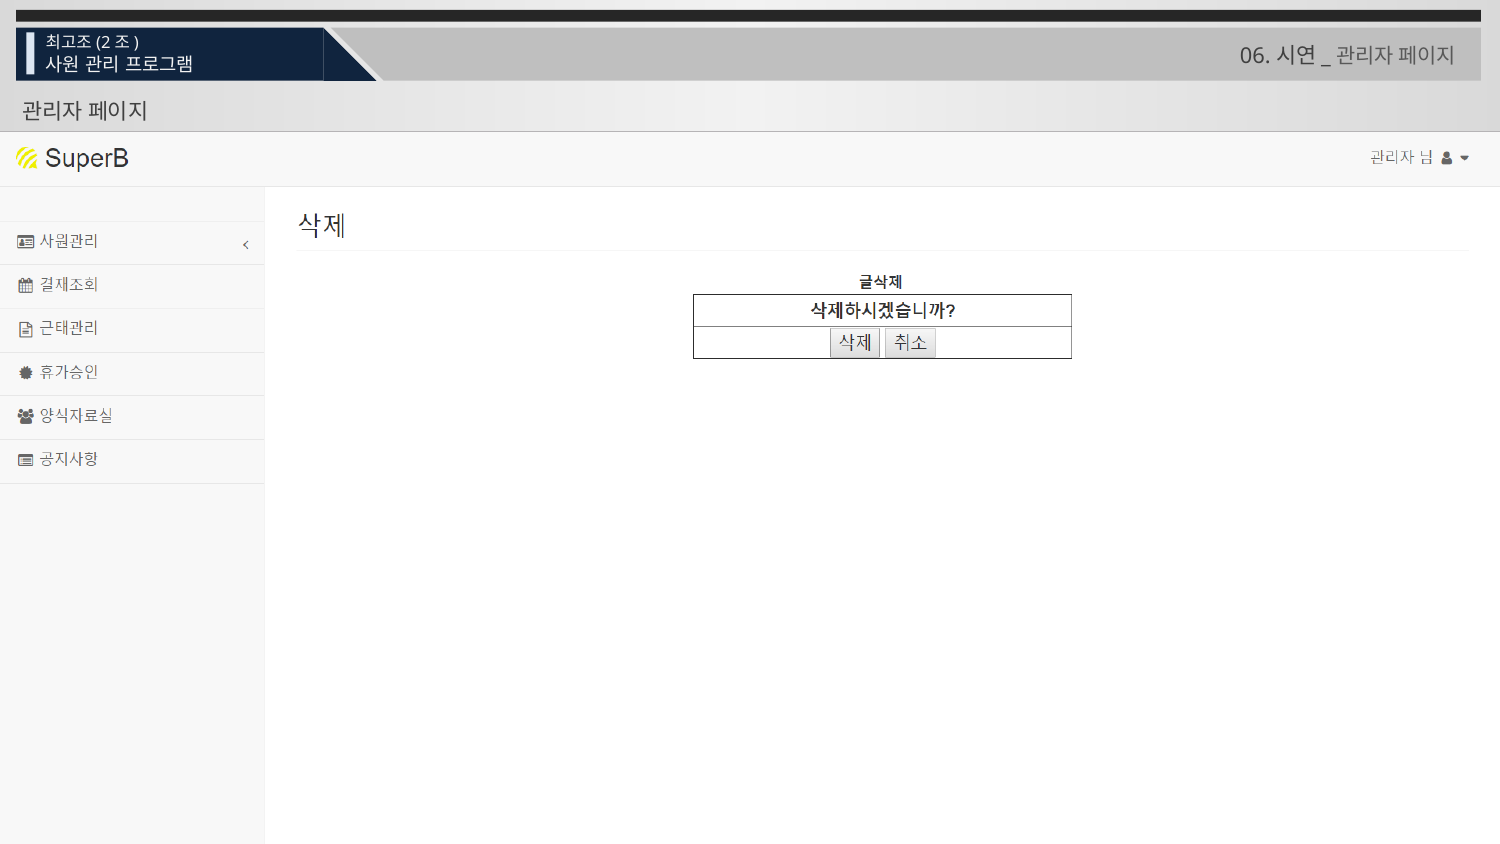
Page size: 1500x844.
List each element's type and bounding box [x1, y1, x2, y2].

picture [0, 130, 1500, 844]
text_box [7, 8, 1483, 130]
